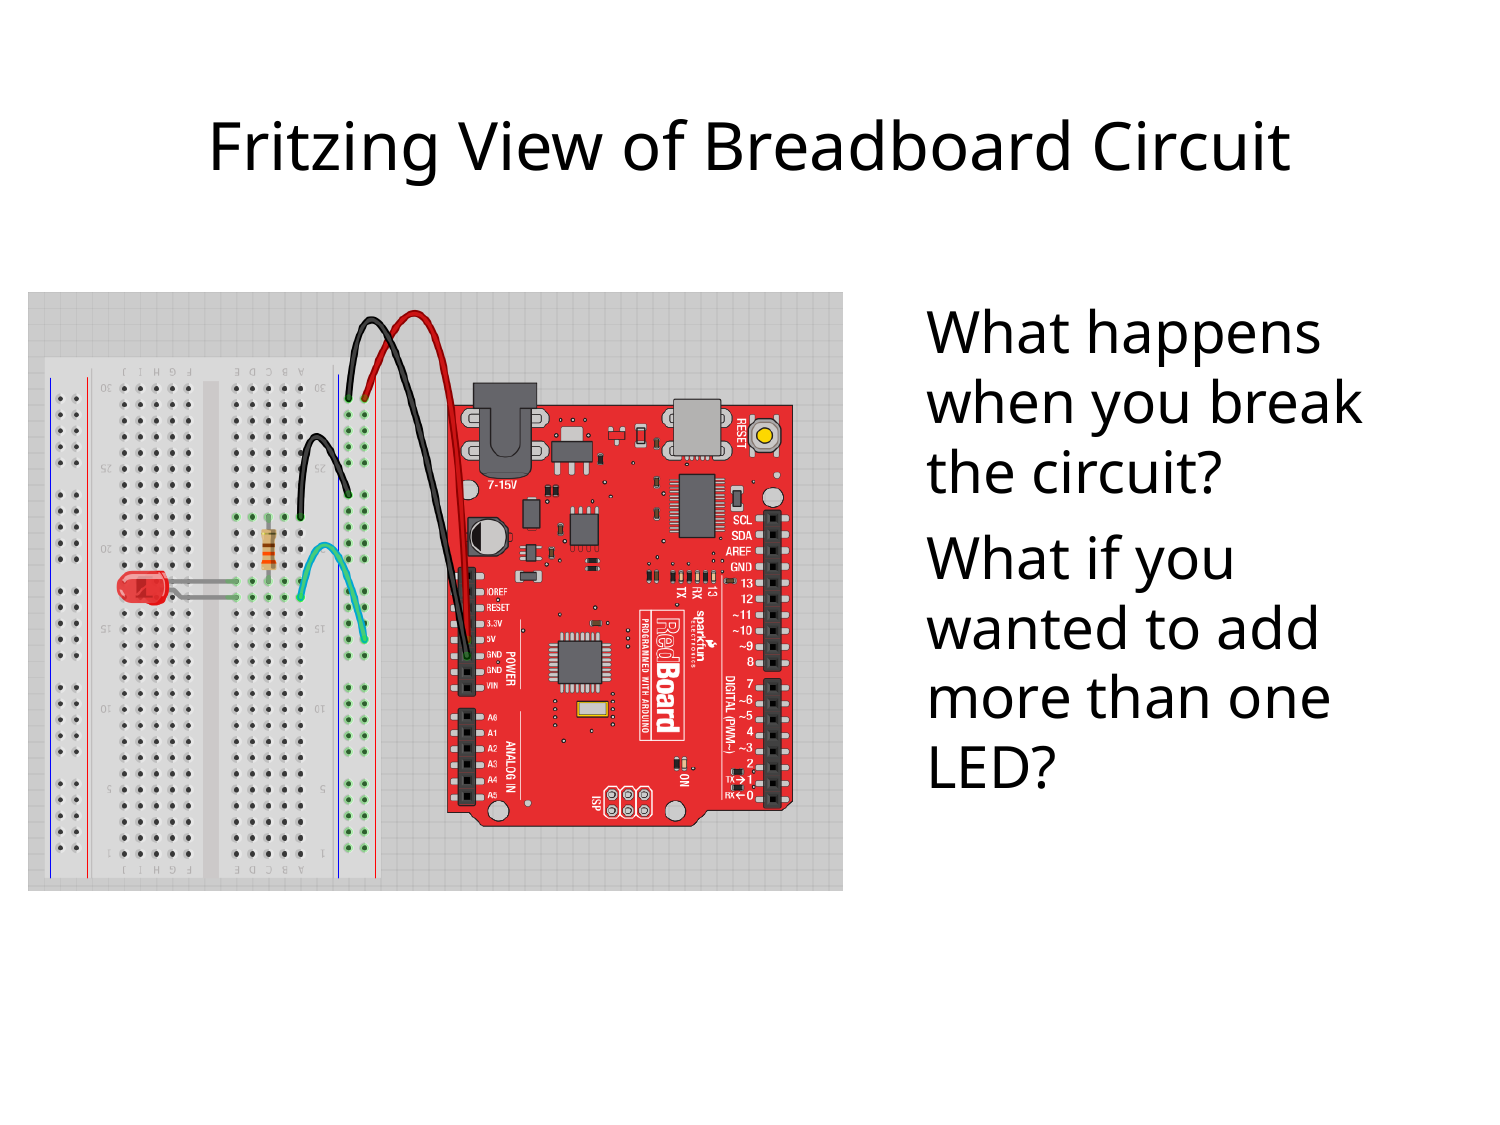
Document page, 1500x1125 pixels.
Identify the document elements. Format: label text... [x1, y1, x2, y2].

picture [27, 292, 843, 891]
list What happens when you break the circuit? What if you wanted to add more than one LED? [911, 287, 1419, 1000]
title Fritzing View of Breadboard Circuit [112, 50, 1388, 238]
